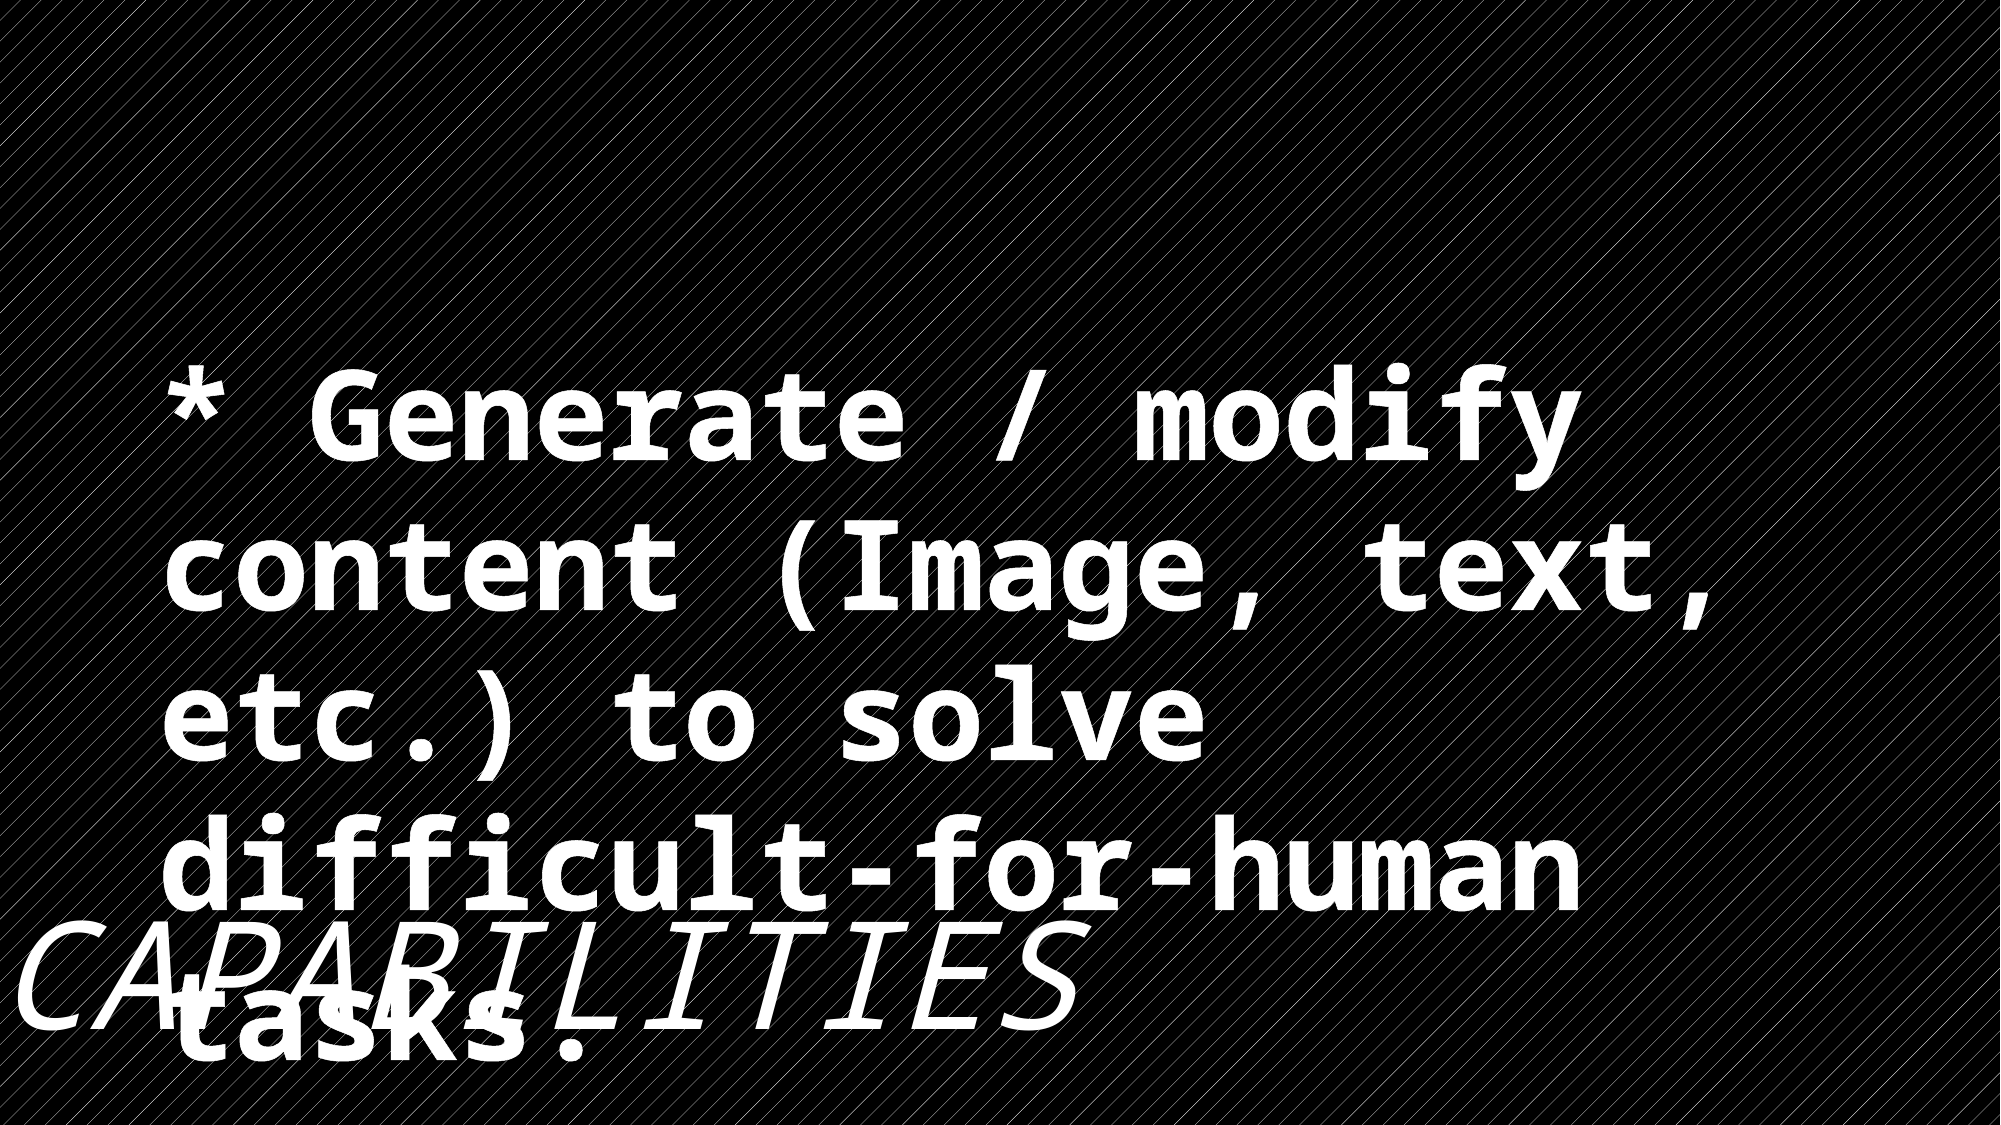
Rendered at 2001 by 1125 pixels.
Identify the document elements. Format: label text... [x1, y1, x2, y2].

text_box * Generate / modify content (Image, text, etc.) to solve difficult-for-human tasks. [143, 327, 1808, 1093]
text_box CAPABILITIES [0, 872, 143, 1068]
